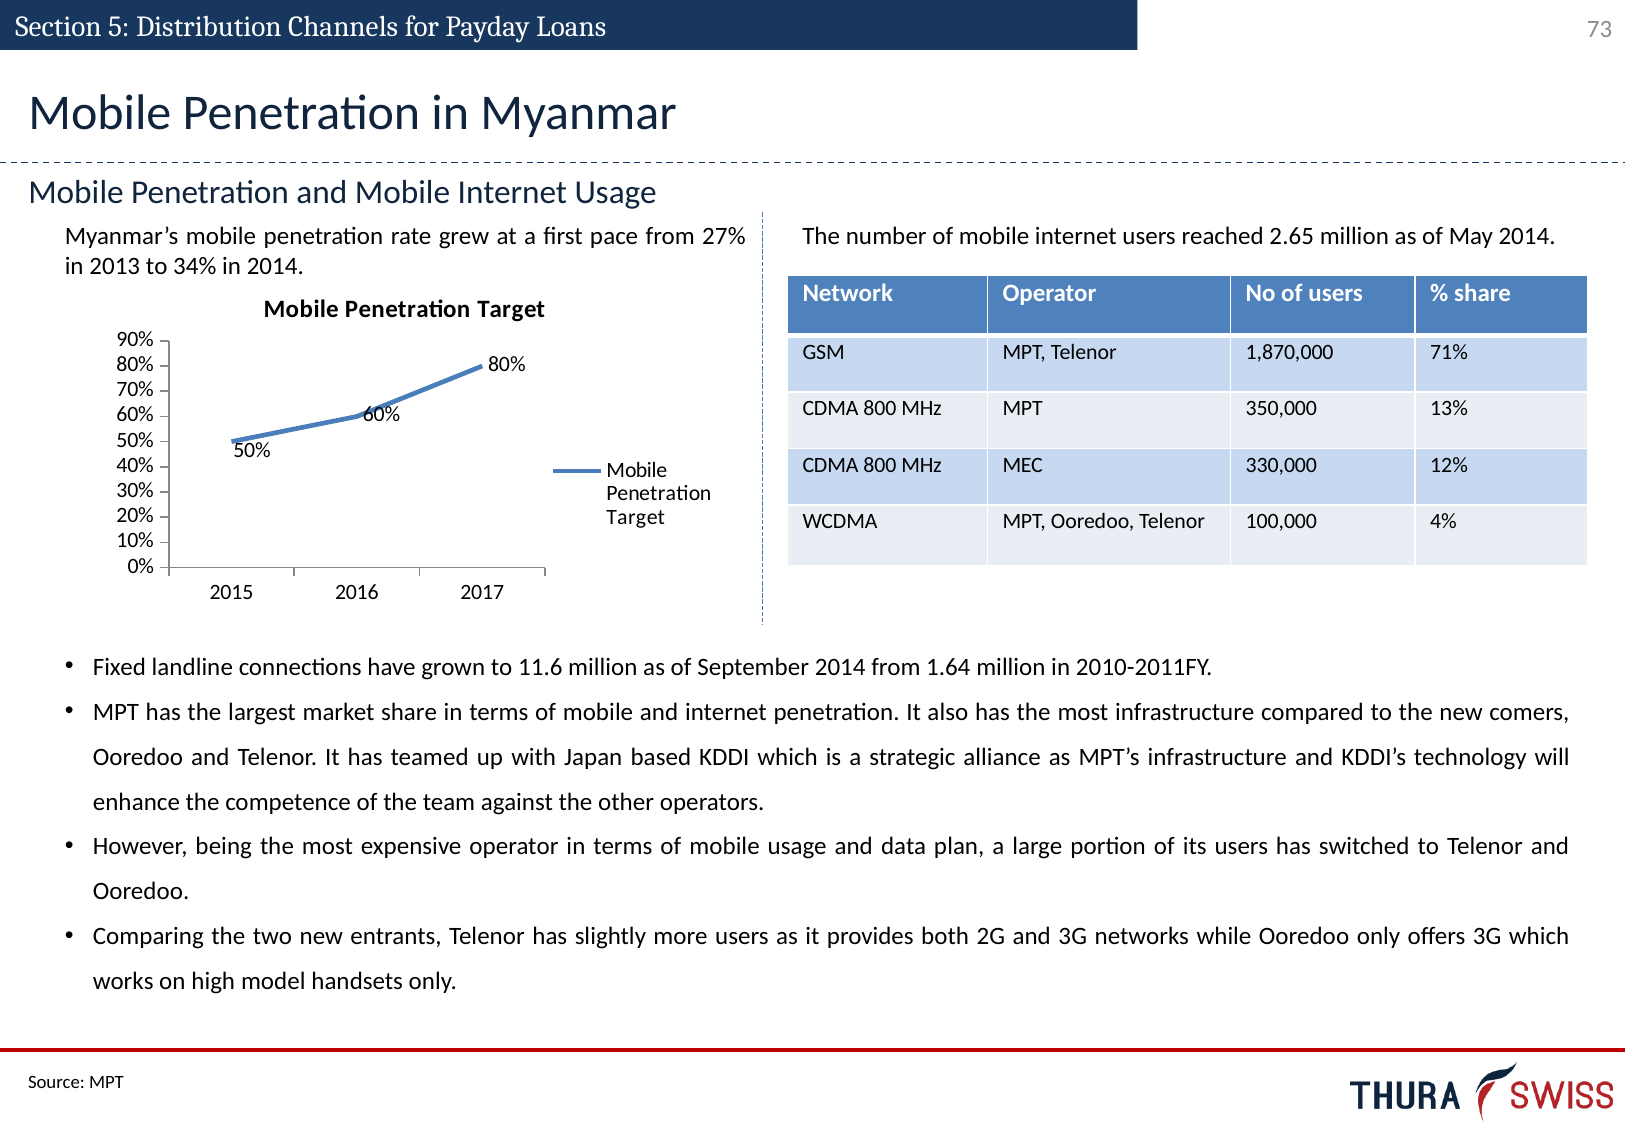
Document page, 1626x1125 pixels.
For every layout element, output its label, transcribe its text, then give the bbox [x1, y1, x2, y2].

table_cell GSM [788, 338, 987, 391]
text_box Mobile Penetration and Mobile Internet Usage [13, 162, 1563, 218]
table_cell WCDMA [788, 506, 987, 565]
table_cell CDMA 800 MHz [788, 449, 987, 504]
text_box Source: MPT [13, 1062, 1178, 1100]
table_cell 100,000 [1231, 506, 1414, 565]
text_box Myanmar’s mobile penetration rate grew at a first pace from 27% in 2013 to 34% in 2014. [49, 218, 759, 288]
table_cell MEC [988, 449, 1230, 504]
chart [80, 276, 730, 607]
table_cell 13% [1416, 393, 1587, 448]
table_cell 4% [1416, 506, 1587, 565]
text_box The number of mobile internet users reached 2.65 million as of May 2014. [787, 212, 1601, 258]
text_box Fixed landline connections have grown to 11.6 million as of September 2014 from 1.64 million in 2010-2011FY. MPT has the largest market share in terms of mobile and internet penetration. It also has the most infrastructure compared to the new comers, Ooredoo and Telenor. It has teamed up with Japan based KDDI which is a strategic alliance as MPT’s infrastructure and KDDI’s technology will enhance the competence of the team against the other operators. However, being the most expensive operator in terms of mobile usage and data plan, a large portion of its users has switched to Telenor and Ooredoo. Comparing the two new entrants, Telenor has slightly more users as it provides both 2G and 3G networks while Ooredoo only offers 3G which works on high model handsets only. [50, 291, 1588, 1002]
table_cell 350,000 [1231, 393, 1414, 448]
table_cell MPT, Telenor [988, 338, 1230, 391]
table_cell 71% [1416, 338, 1587, 391]
table_cell 330,000 [1231, 449, 1414, 504]
table_header Network [788, 276, 987, 333]
table_cell 12% [1416, 449, 1587, 504]
table_cell MPT, Ooredoo, Telenor [988, 506, 1230, 565]
table_header % share [1416, 276, 1587, 333]
table_cell CDMA 800 MHz [788, 393, 987, 448]
text_box Section 5: Distribution Channels for Payday Loans [0, 0, 1138, 50]
table_cell 1,870,000 [1231, 338, 1414, 391]
text_box Mobile Penetration in Myanmar [13, 71, 1563, 147]
table_header Operator [988, 276, 1230, 333]
picture [1350, 1062, 1613, 1123]
table_cell MPT [988, 393, 1230, 448]
table_header No of users [1231, 276, 1414, 333]
